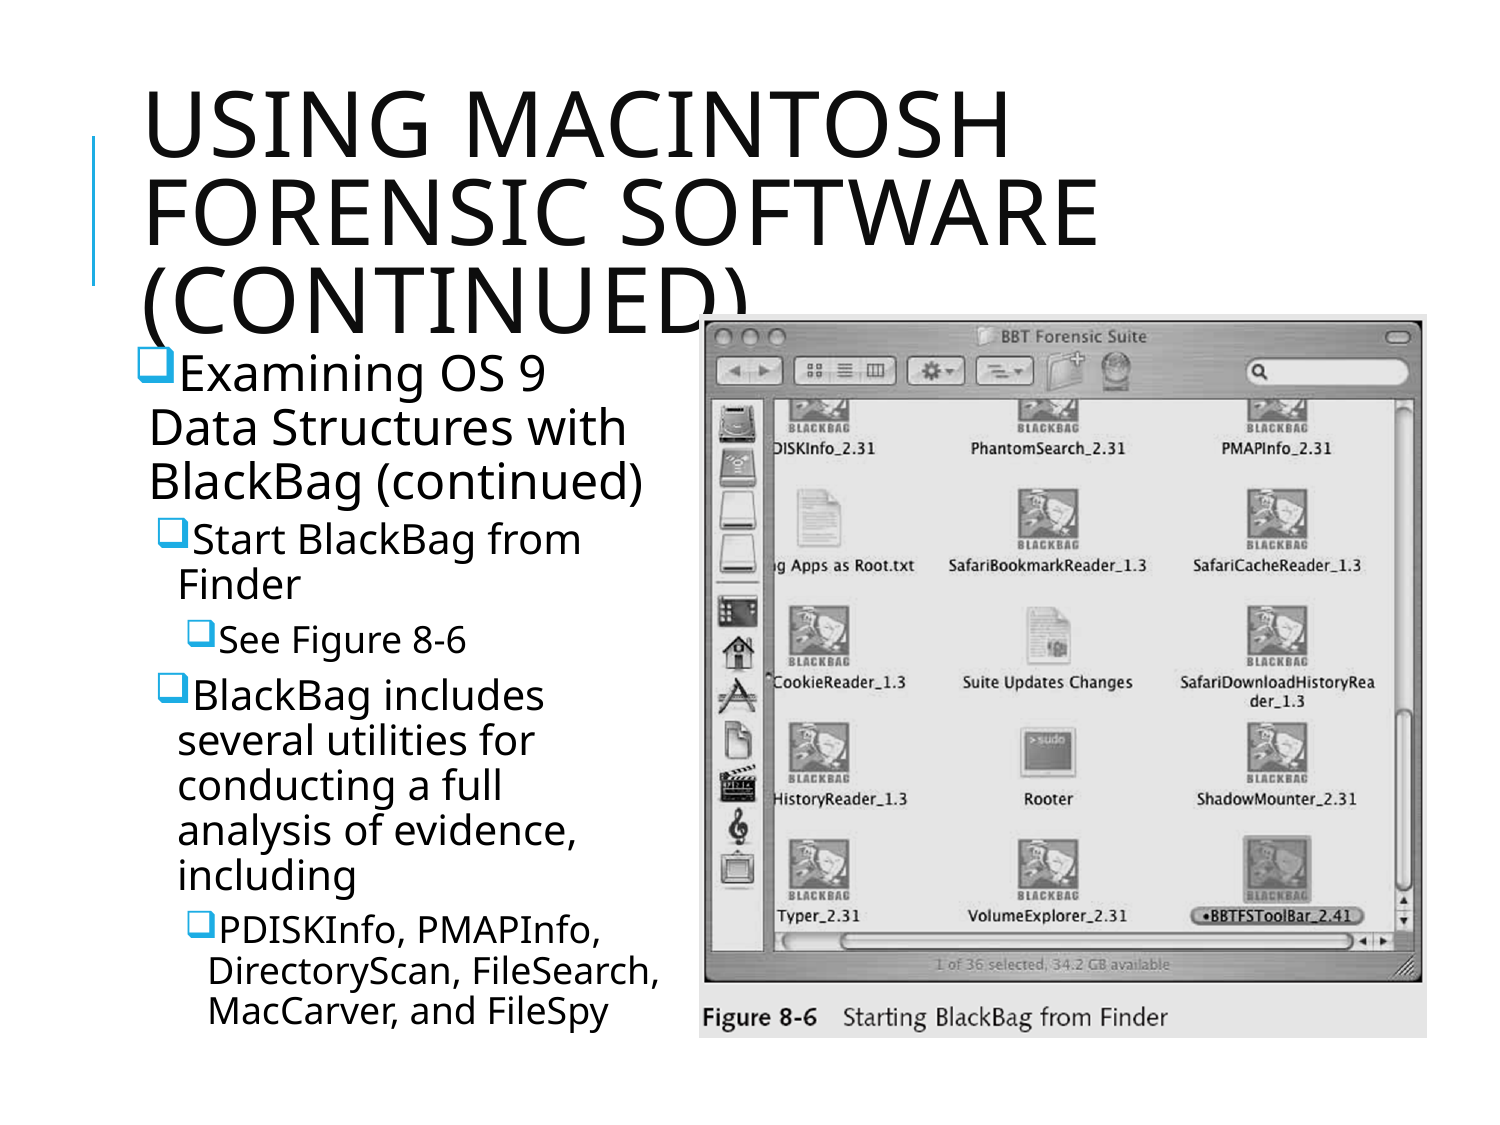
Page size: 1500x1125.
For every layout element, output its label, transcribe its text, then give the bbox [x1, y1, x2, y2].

title Using Macintosh Forensic Software (continued) [126, 96, 1322, 342]
picture [699, 314, 1427, 1038]
list Examining OS 9 Data Structures with BlackBag (continued) Start BlackBag from Finder See Figure 8-6 BlackBag includes several utilities for conducting a full analysis of evidence, including PDISKInfo, PMAPInfo, DirectoryScan, FileSearch, MacCarver, and FileSpy [126, 340, 675, 1074]
